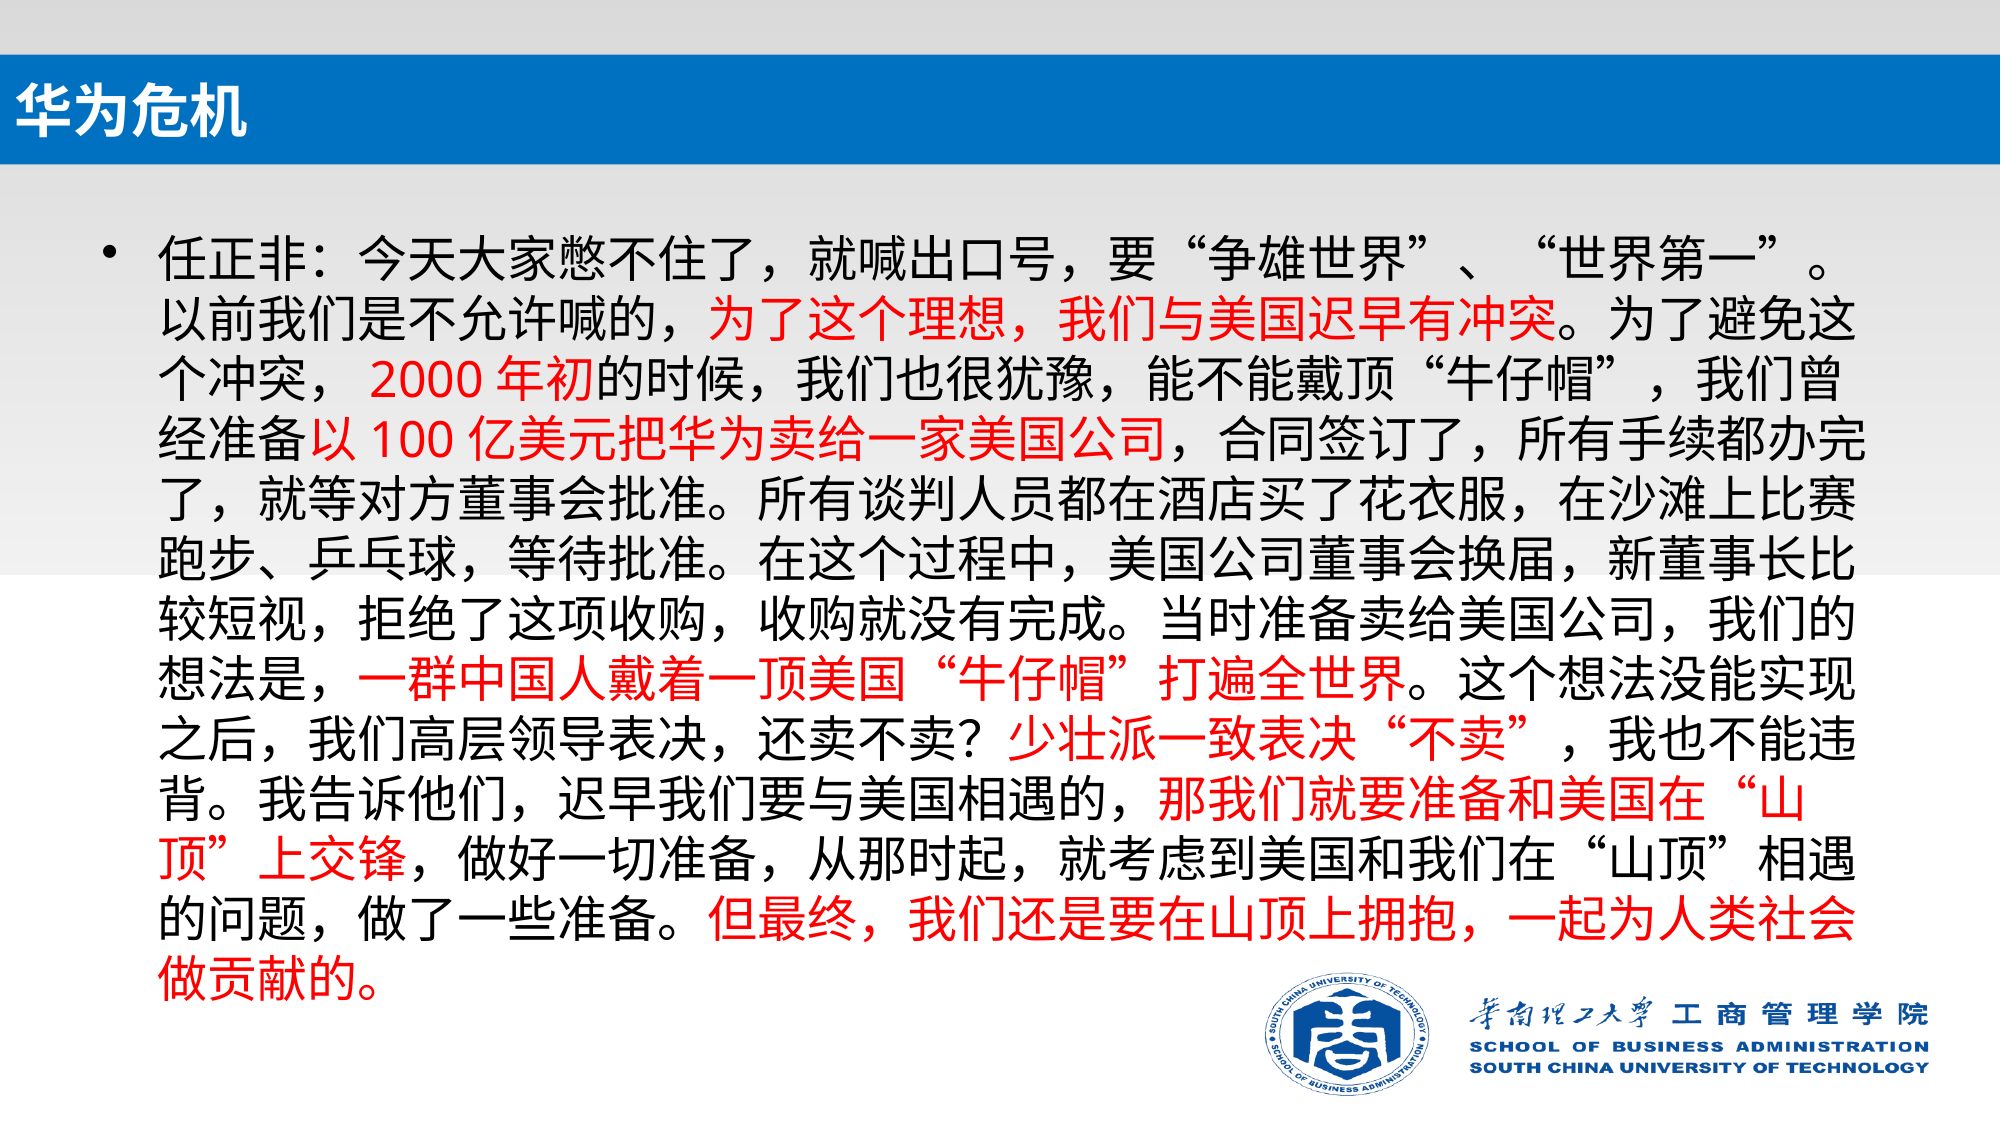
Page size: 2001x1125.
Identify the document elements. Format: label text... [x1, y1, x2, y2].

title 华为危机 [0, 54, 2000, 165]
list 任正非：今天大家憋不住了，就喊出口号，要“争雄世界”、“世界第一”。以前我们是不允许喊的，为了这个理想，我们与美国迟早有冲突。为了避免这个冲突，2000年初的时候，我们也很犹豫，能不能戴顶“牛仔帽”，我们曾经准备以100亿美元把华为卖给一家美国公司，合同签订了，所有手续都办完了，就等对方董事会批准。所有谈判人员都在酒店买了花衣服，在沙滩上比赛跑步、乒乓球，等待批准。在这个过程中，美国公司董事会换届，新董事长比较短视，拒绝了这项收购，收购就没有完成。当时准备卖给美国公司，我们的想法是，一群中国人戴着一顶美国“牛仔帽”打遍全世界。这个想法没能实现之后，我们高层领导表决，还卖不卖？少壮派一致表决“不卖”，我也不能违背。我告诉他们，迟早我们要与美国相遇的，那我们就要准备和美国在“山顶”上交锋，做好一切准备，从那时起，就考虑到美国和我们在“山顶”相遇的问题，做了一些准备。但最终，我们还是要在山顶上拥抱，一起为人类社会做贡献的。 [86, 219, 1898, 1006]
picture [1241, 941, 1961, 1125]
